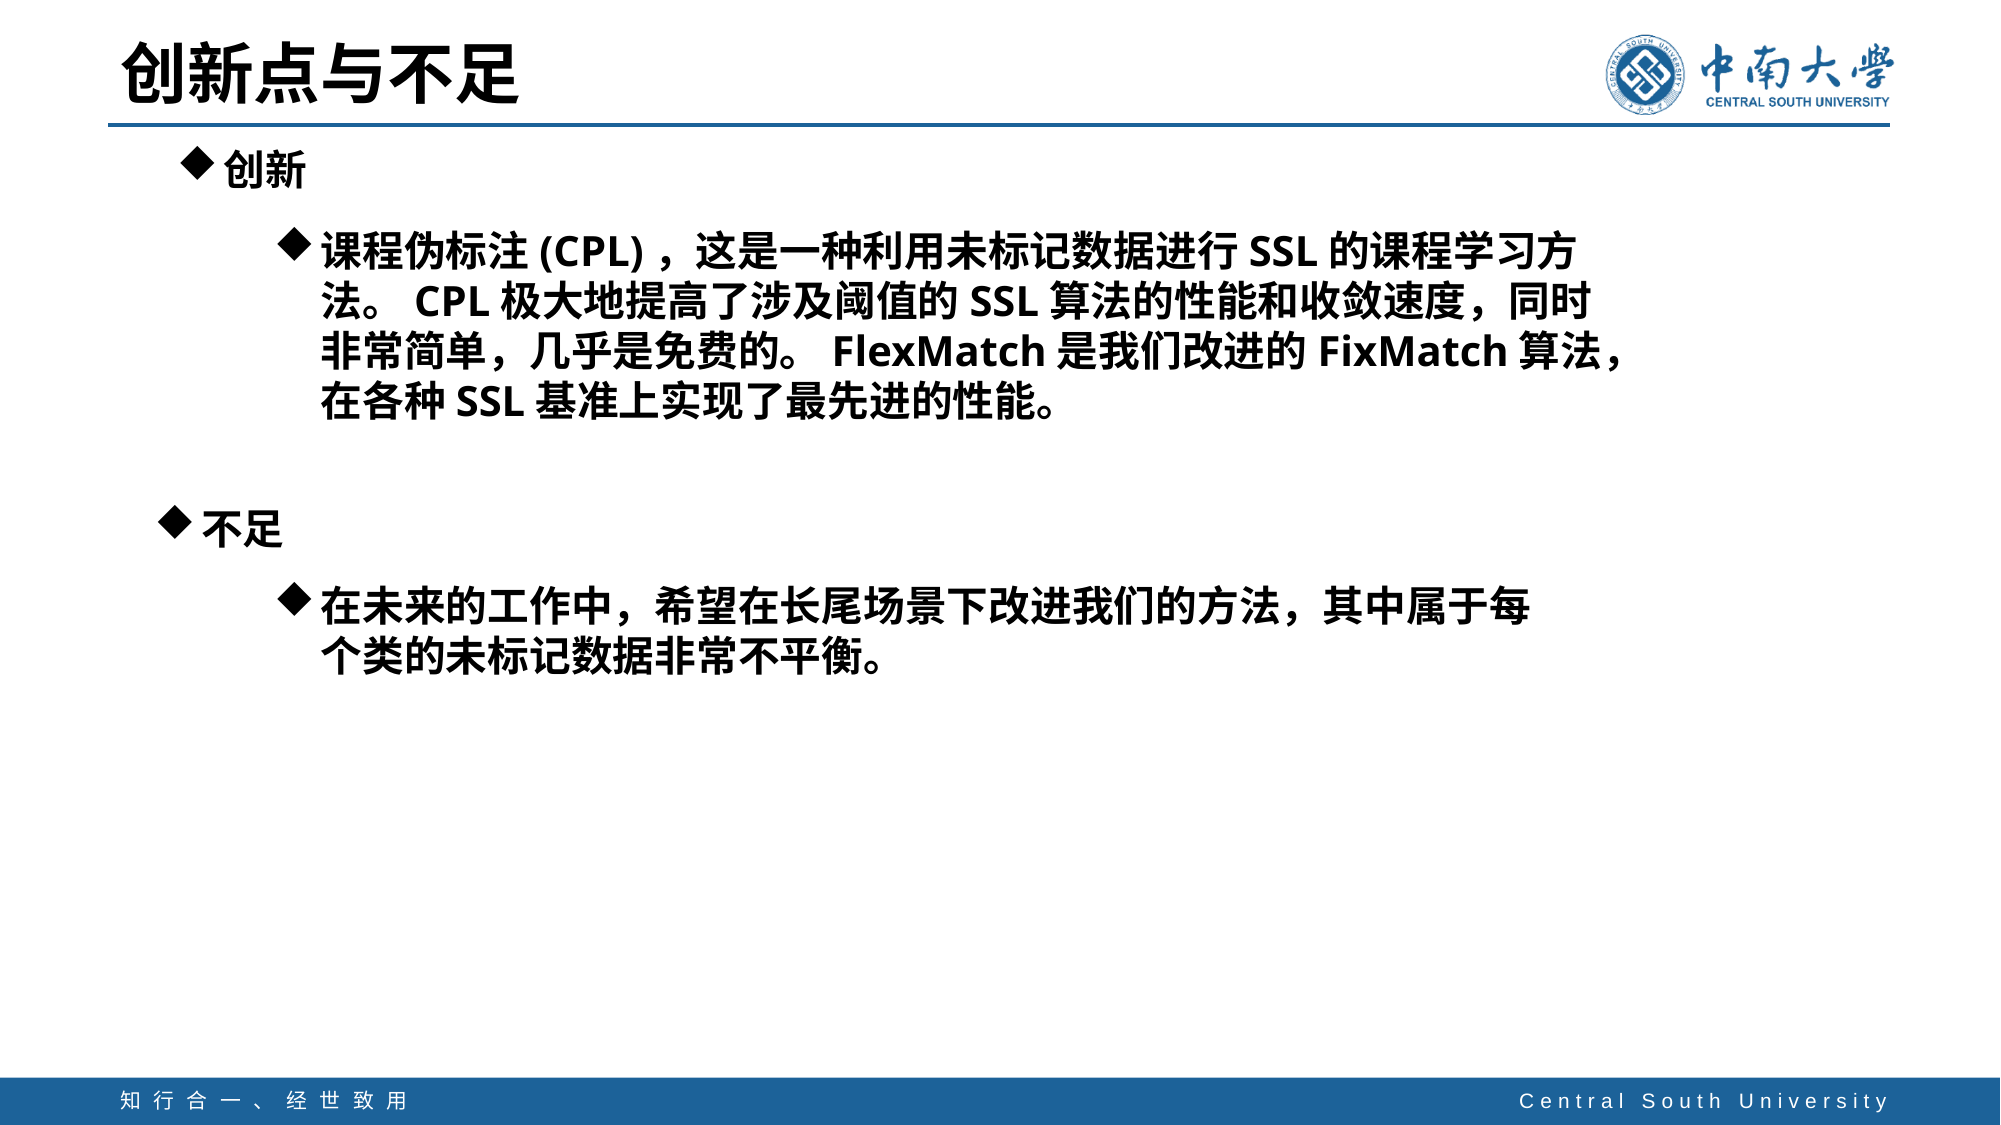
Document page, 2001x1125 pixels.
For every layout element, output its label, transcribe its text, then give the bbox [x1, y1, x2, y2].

text_box 创新点与不足 [120, 0, 1013, 121]
text_box Central South University [1504, 1080, 1902, 1120]
text_box 创新 [162, 136, 449, 202]
picture [1595, 28, 1907, 121]
text_box 课程伪标注(CPL)，这是一种利用未标记数据进行SSL的课程学习方法。CPL极大地提高了涉及阈值的SSL算法的性能和收敛速度，同时非常简单，几乎是免费的。FlexMatch是我们改进的FixMatch算法，在各种SSL基准上实现了最先进的性能。 [259, 217, 1623, 433]
text_box 知行合一、经世致用 [105, 1080, 423, 1120]
text_box 在未来的工作中，希望在长尾场景下改进我们的方法，其中属于每个类的未标记数据非常不平衡。 [259, 572, 1577, 687]
text_box [0, 1077, 2000, 1125]
text_box 不足 [139, 495, 313, 561]
